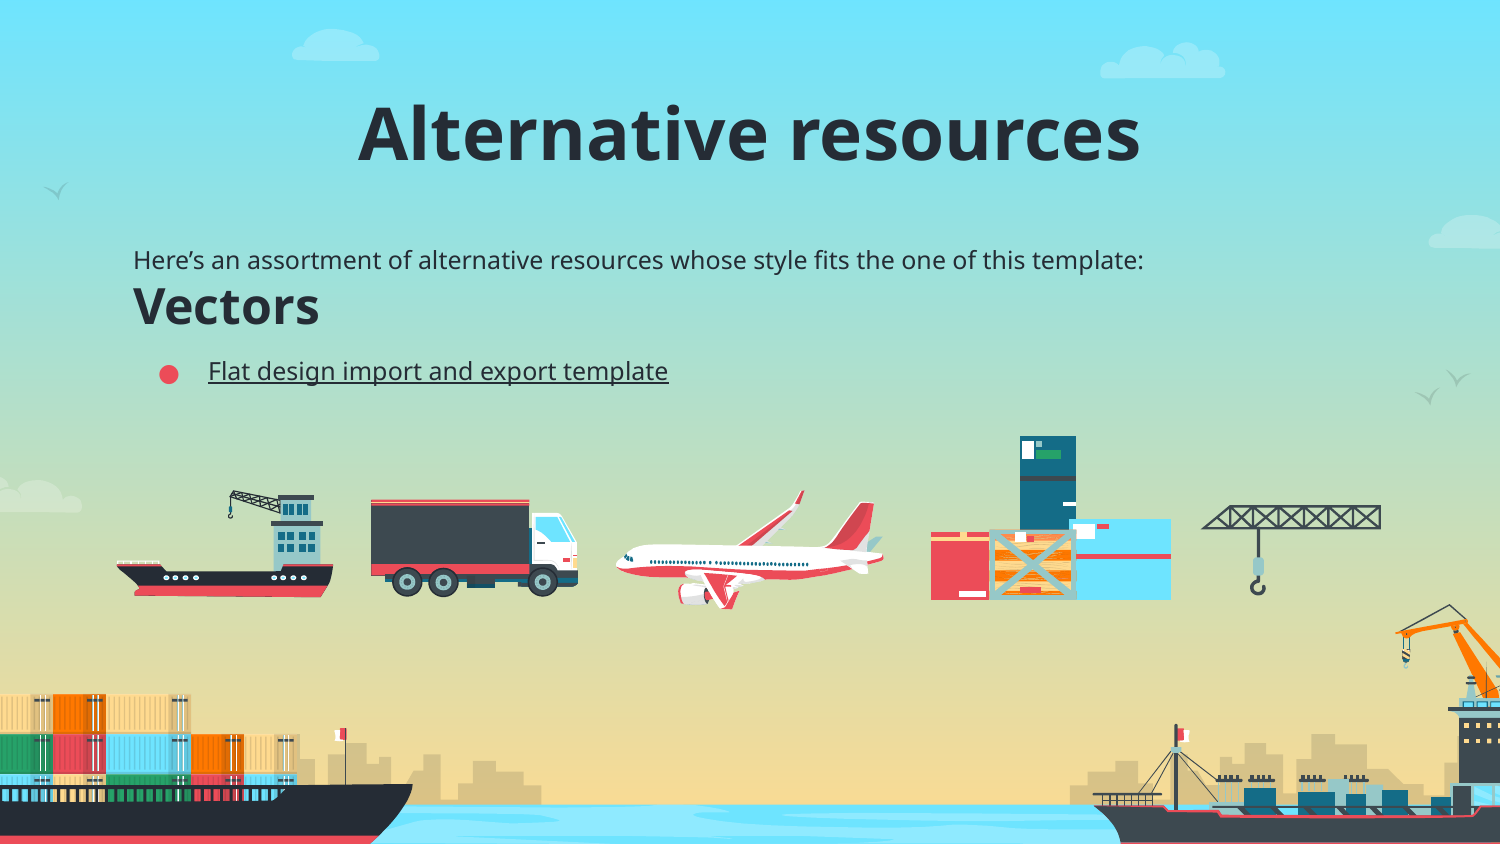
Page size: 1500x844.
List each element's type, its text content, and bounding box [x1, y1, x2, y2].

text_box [1200, 504, 1381, 596]
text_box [1019, 435, 1077, 528]
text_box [615, 490, 884, 610]
title Alternative resources [118, 72, 1382, 167]
list Here’s an assortment of alternative resources whose style fits the one of this template: Vectors Flat design import and export template [118, 199, 1382, 427]
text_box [968, 531, 986, 536]
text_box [116, 490, 334, 598]
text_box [371, 499, 579, 598]
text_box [930, 542, 984, 601]
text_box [930, 531, 959, 536]
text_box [989, 529, 1077, 601]
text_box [1068, 519, 1172, 601]
